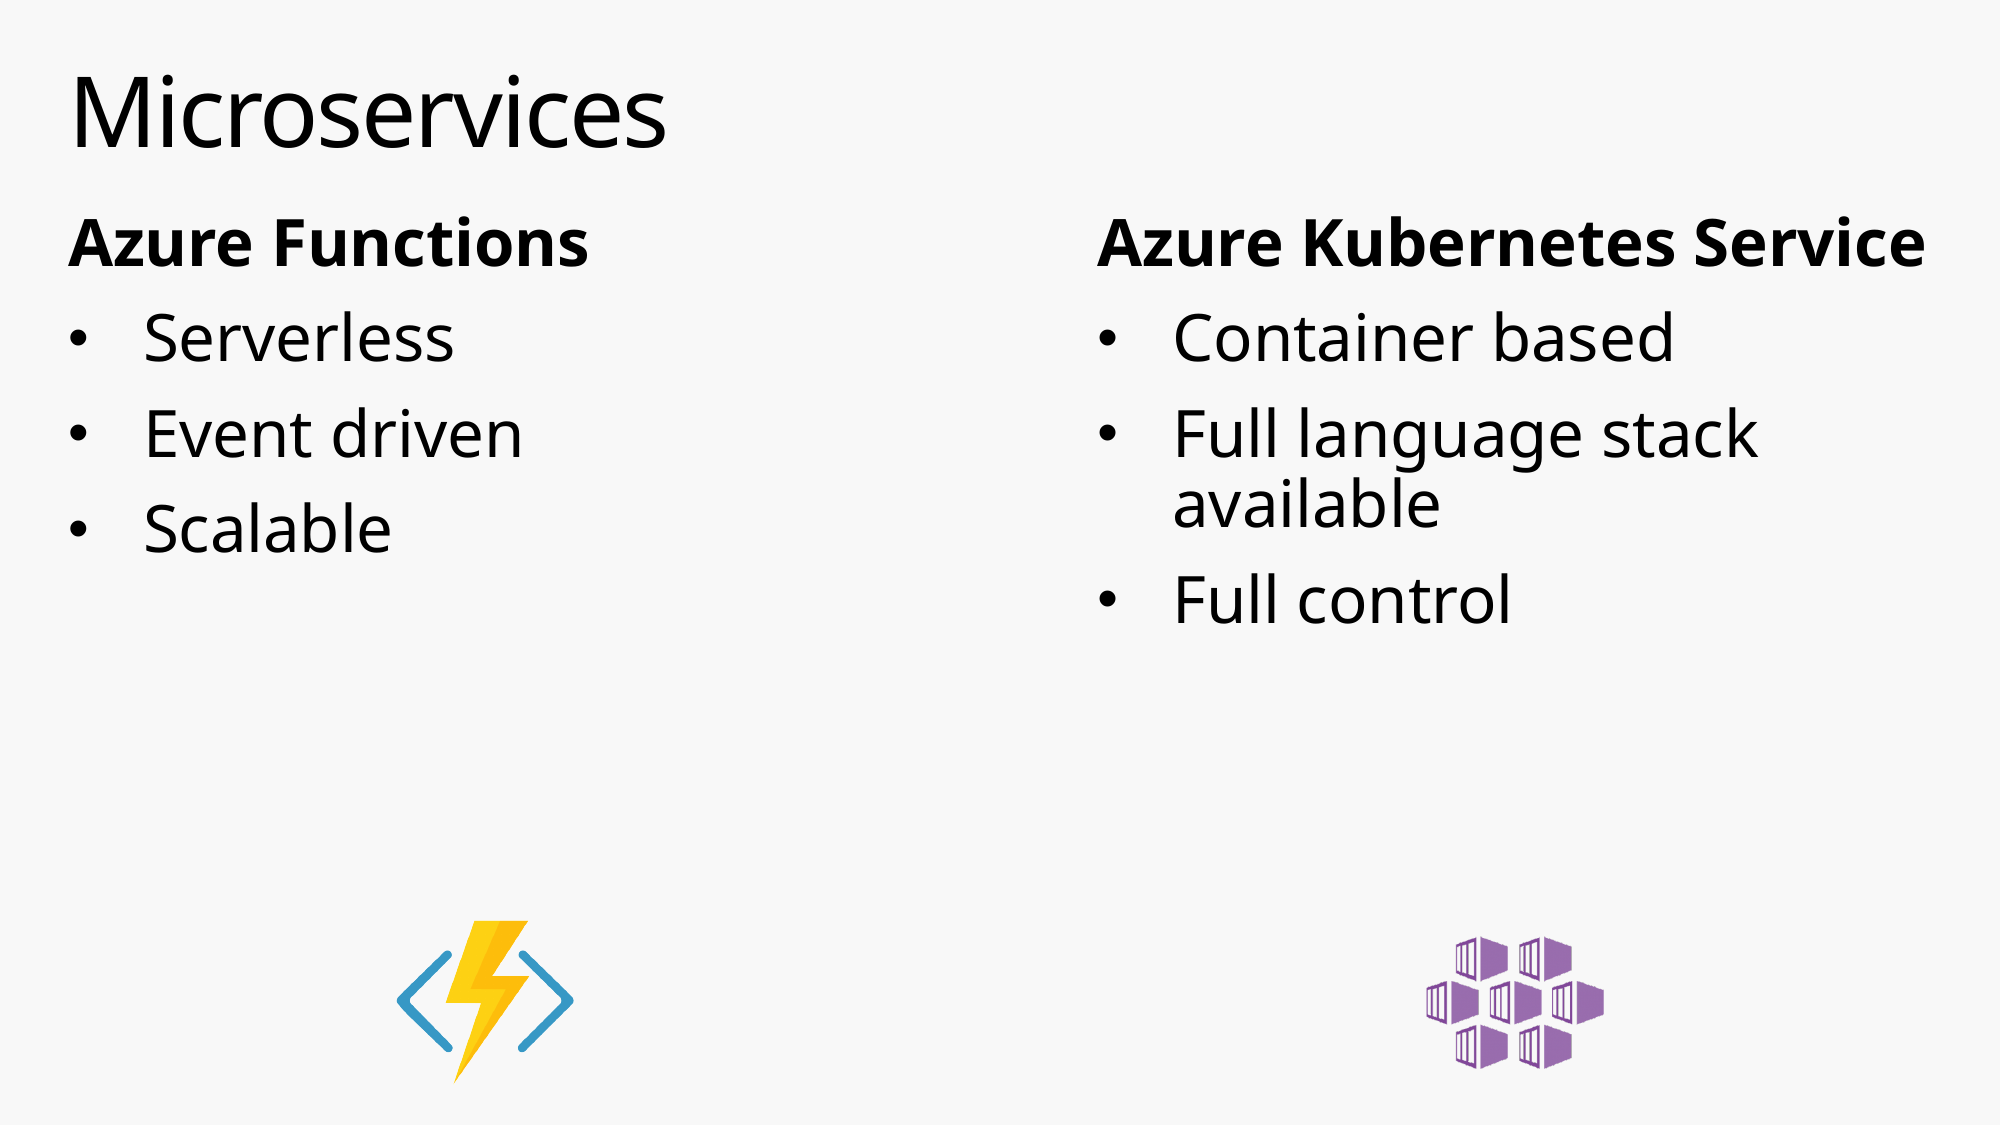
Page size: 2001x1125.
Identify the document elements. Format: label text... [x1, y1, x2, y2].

title Microservices [44, 47, 1957, 196]
picture [1425, 913, 1604, 1092]
list Azure Kubernetes Service Container based Full language stack available Full control [1073, 195, 1956, 658]
picture [396, 913, 575, 1092]
list Azure Functions Serverless Event driven Scalable [44, 195, 927, 587]
